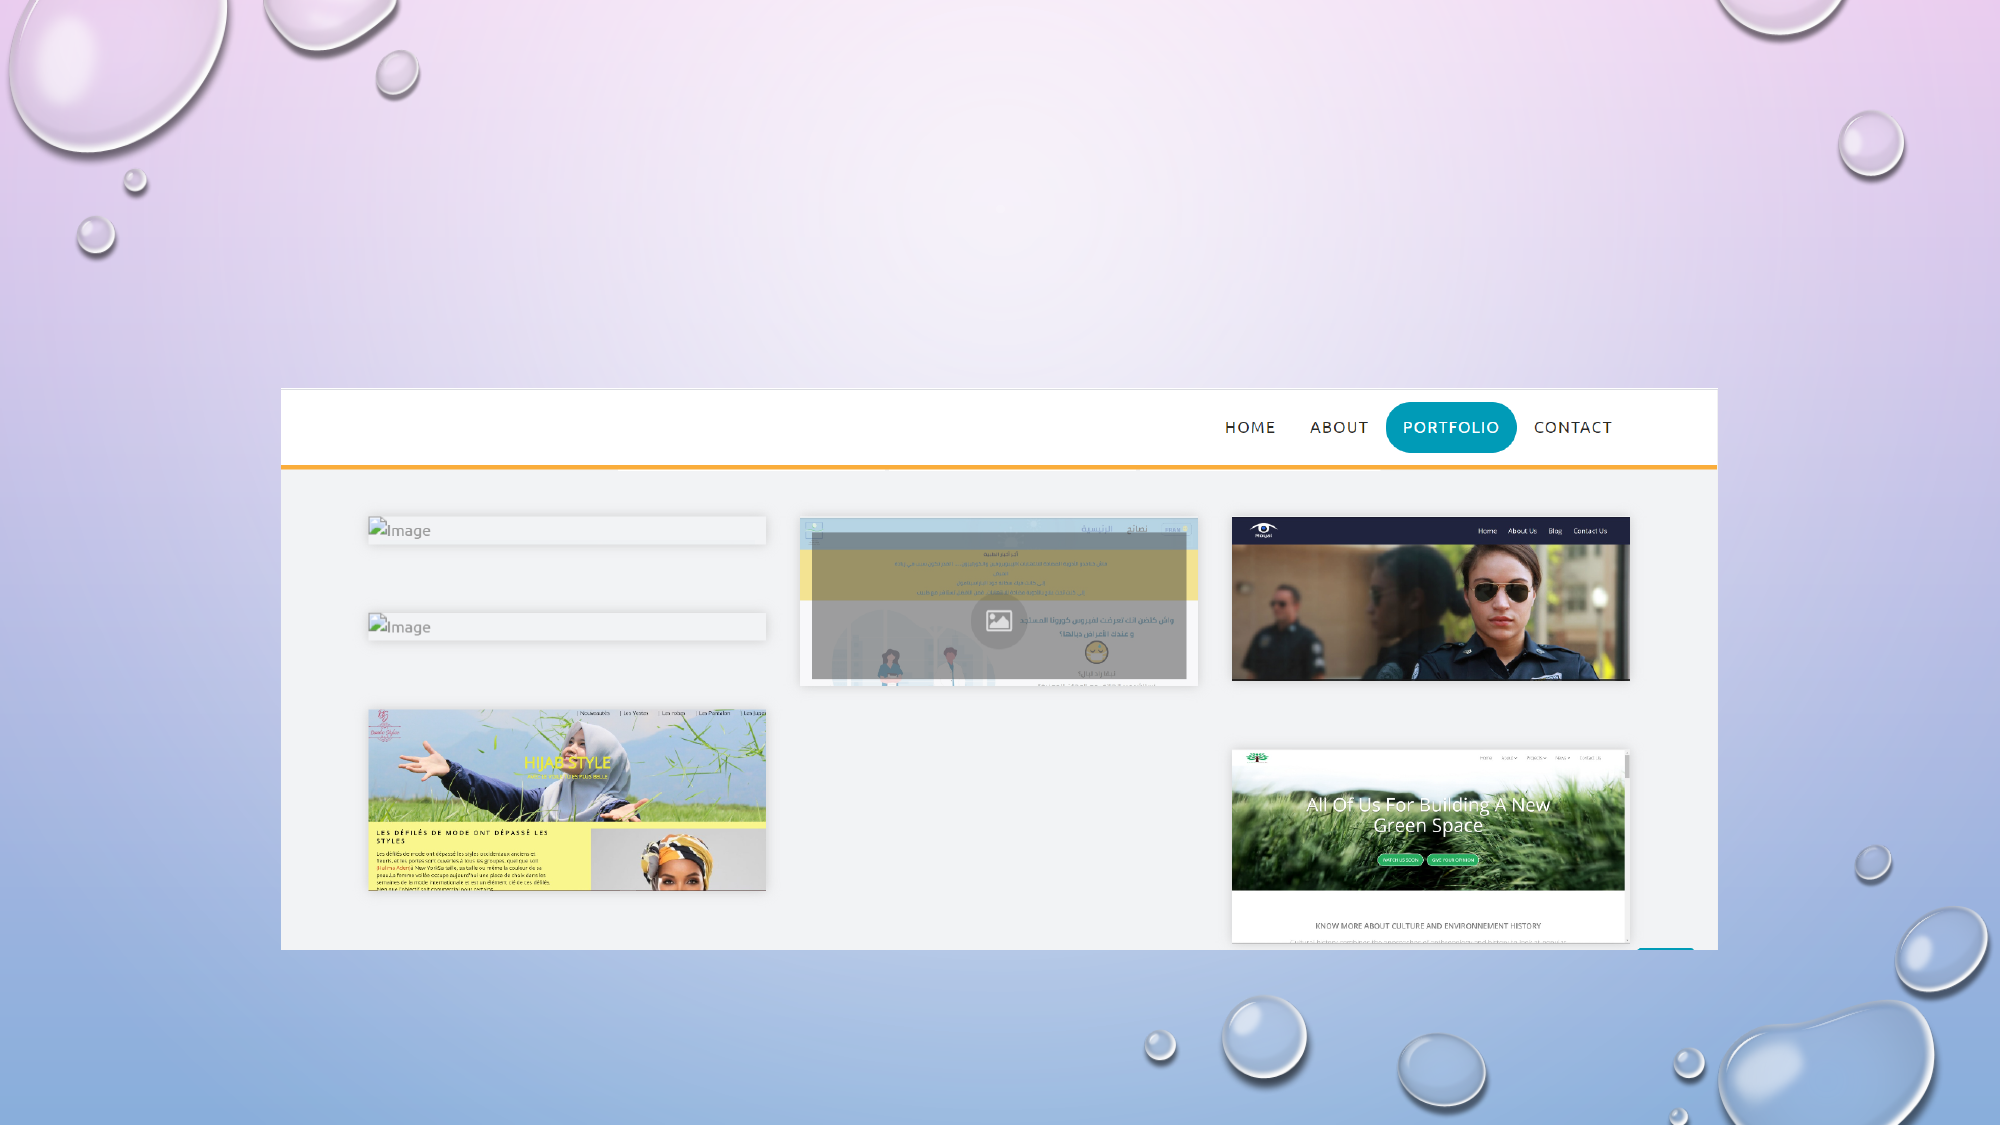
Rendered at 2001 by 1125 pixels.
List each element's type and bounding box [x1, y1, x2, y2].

list [281, 387, 1719, 951]
picture [0, 0, 2000, 1125]
